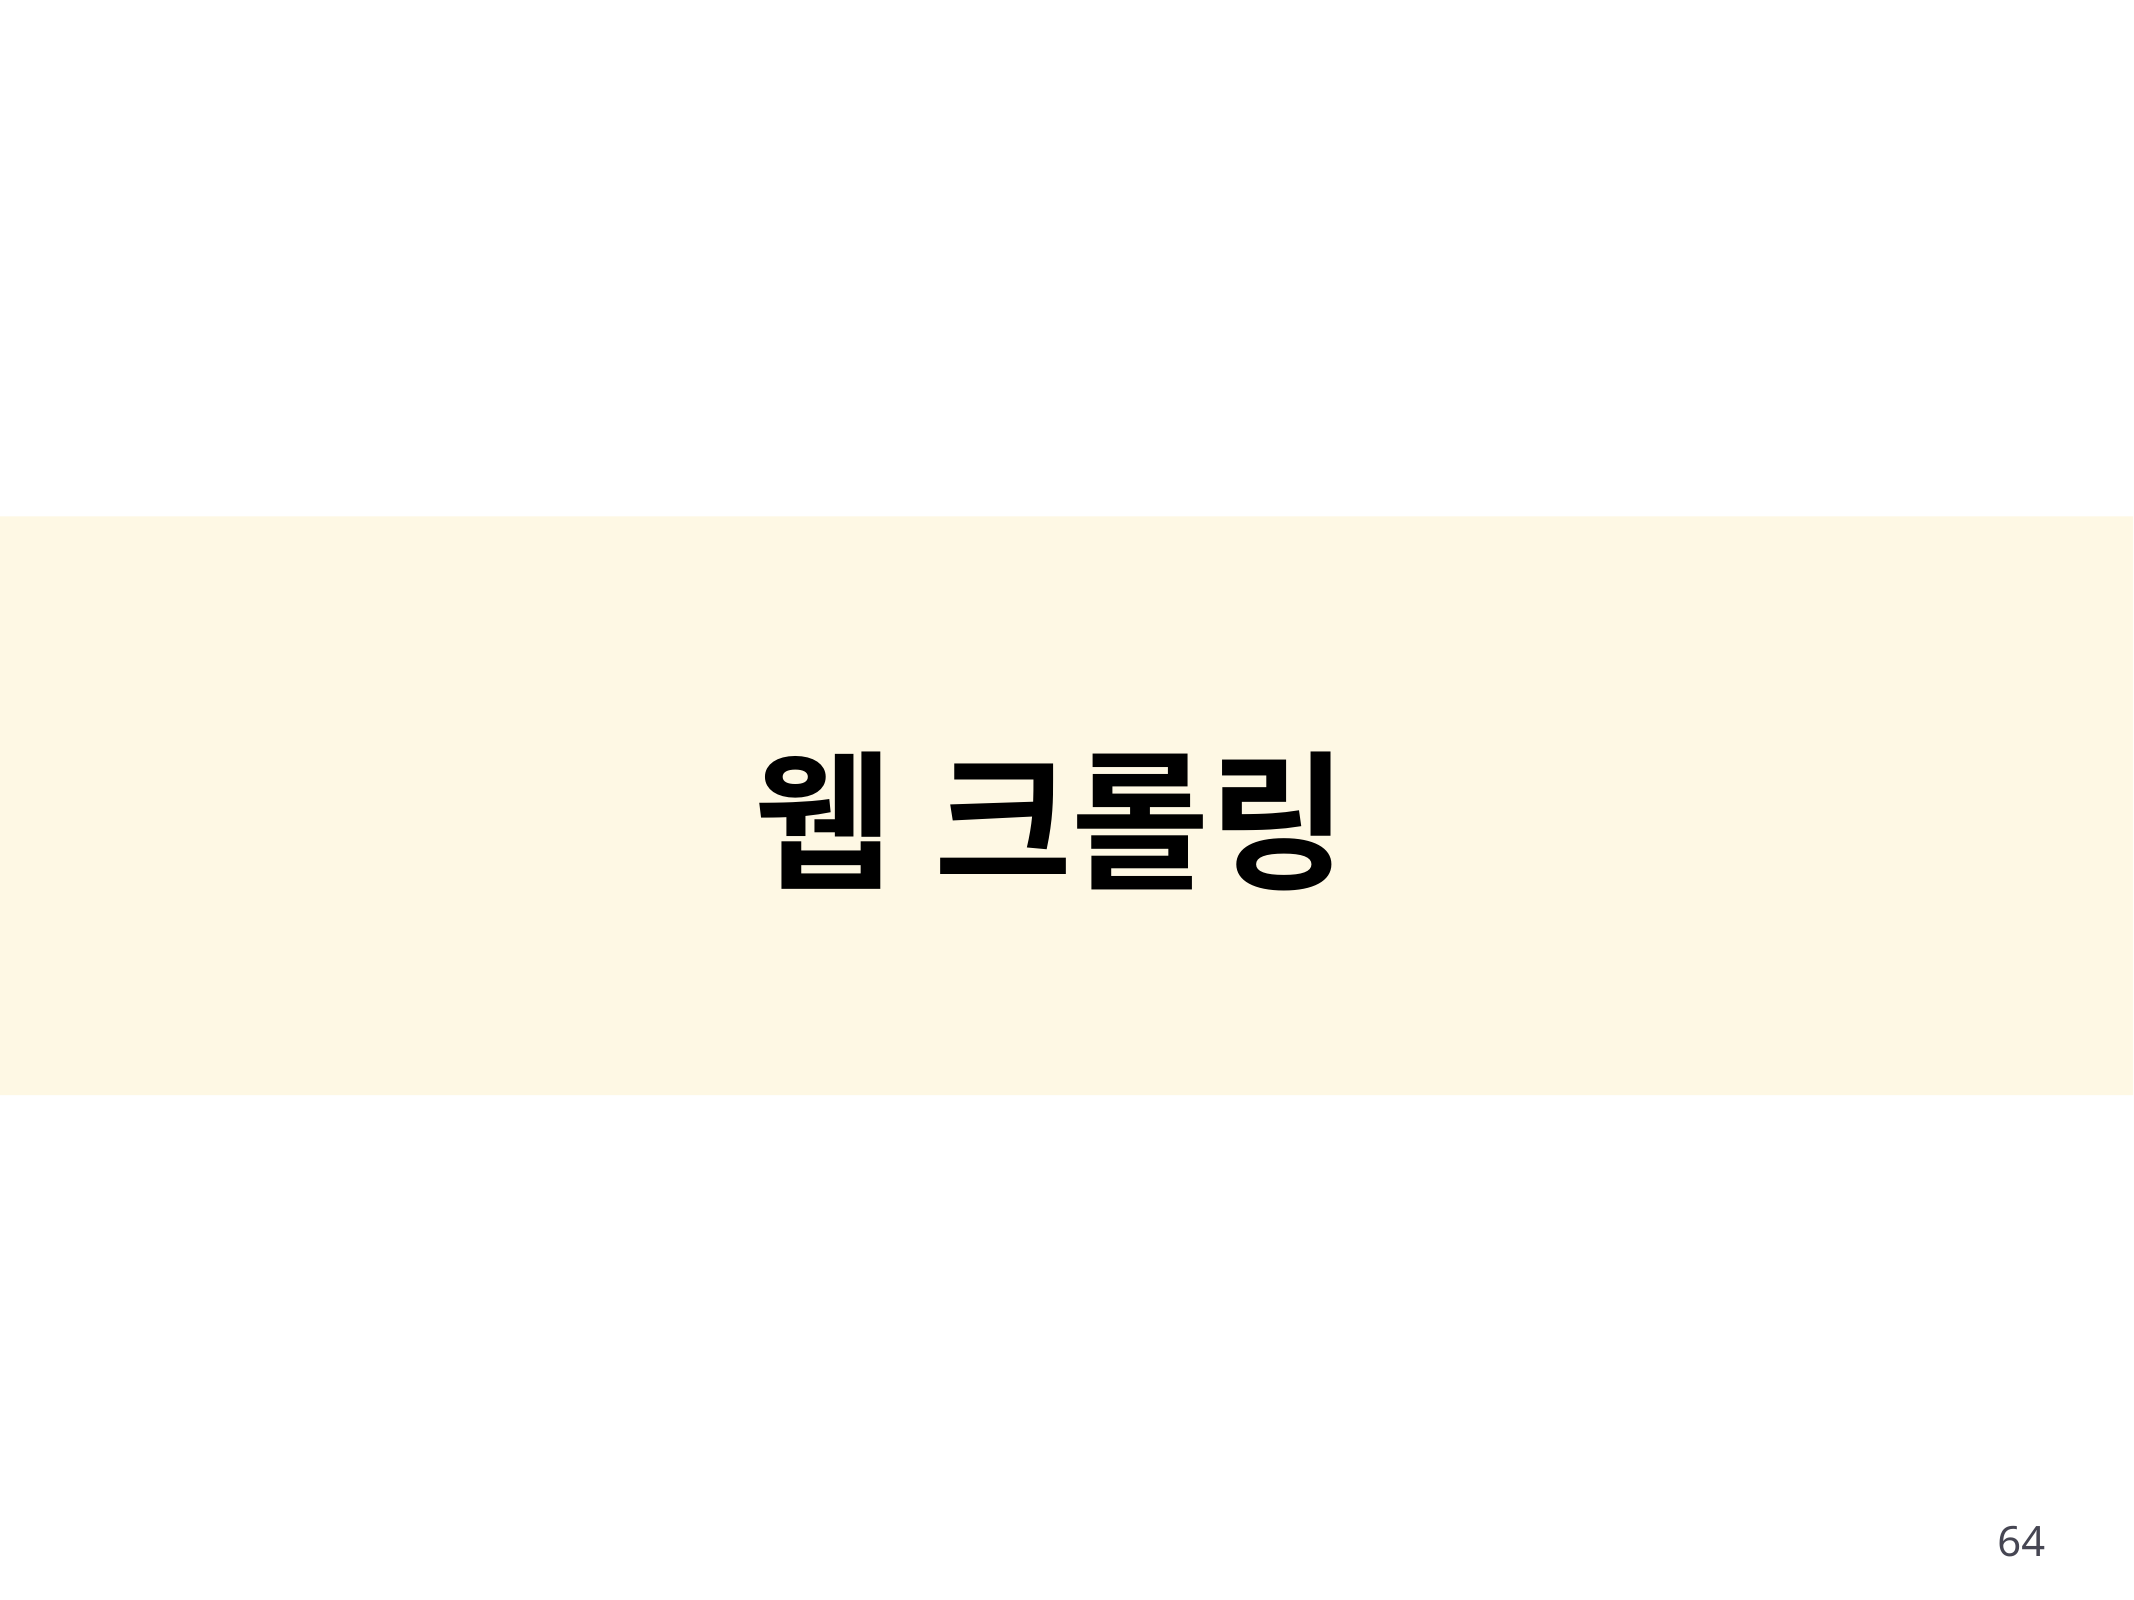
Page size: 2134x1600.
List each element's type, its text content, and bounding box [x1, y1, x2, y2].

list 웹 크롤링 [159, 705, 1944, 930]
slide_number 64 [1976, 1504, 2118, 1590]
